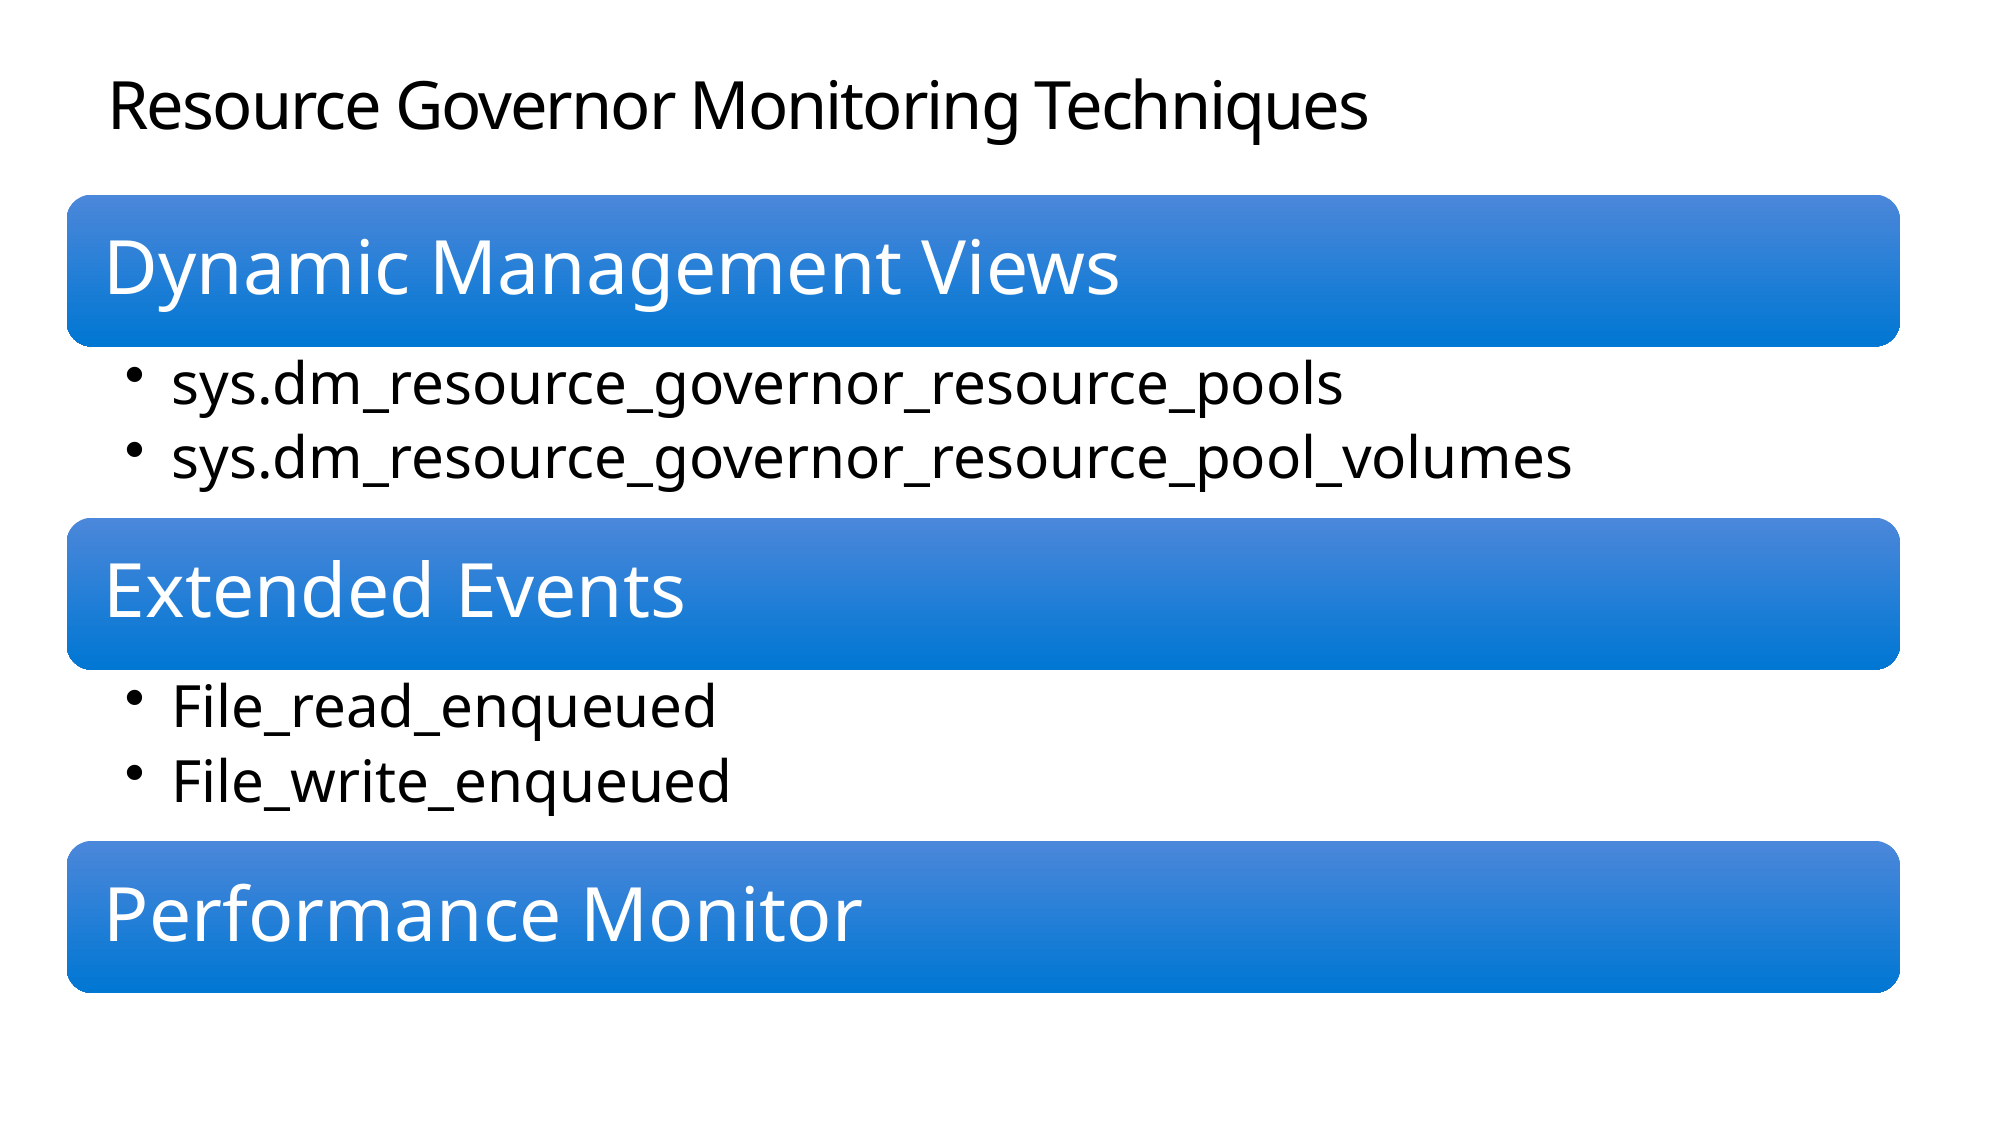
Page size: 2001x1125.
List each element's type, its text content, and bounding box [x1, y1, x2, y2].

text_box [66, 187, 1900, 1000]
title Resource Governor Monitoring Techniques [107, 52, 1893, 129]
